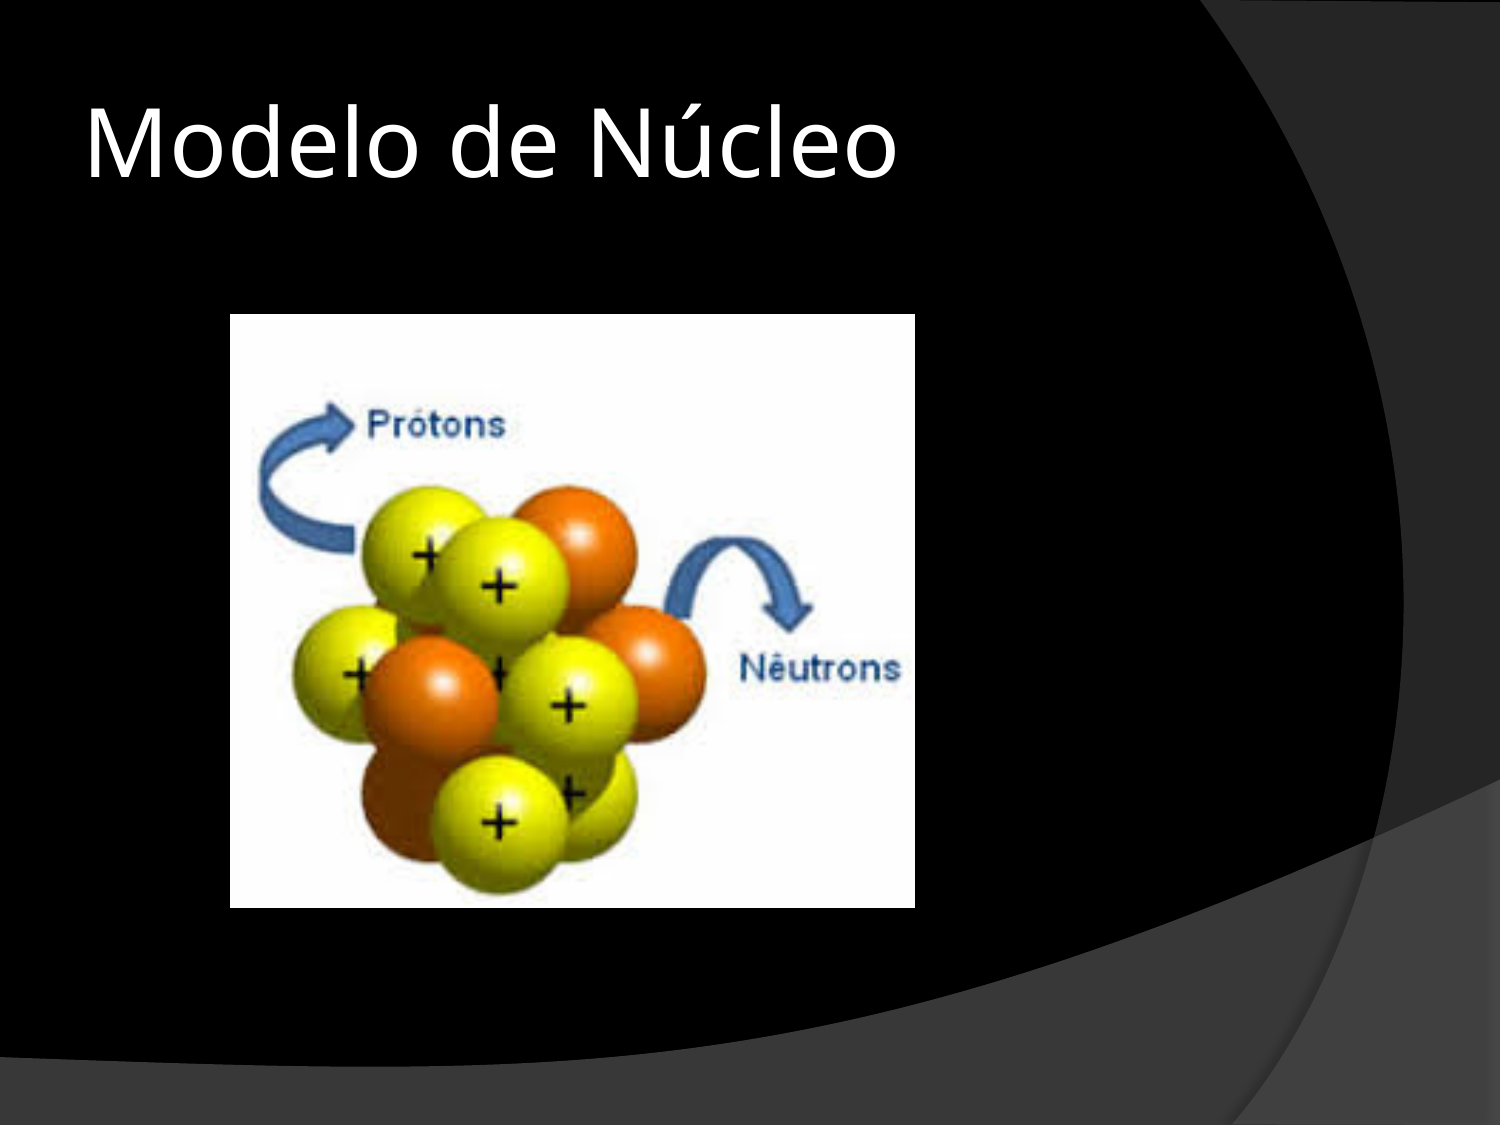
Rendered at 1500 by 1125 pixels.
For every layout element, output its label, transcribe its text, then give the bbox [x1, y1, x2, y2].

title Modelo de Núcleo [75, 45, 1300, 233]
picture [229, 314, 915, 909]
